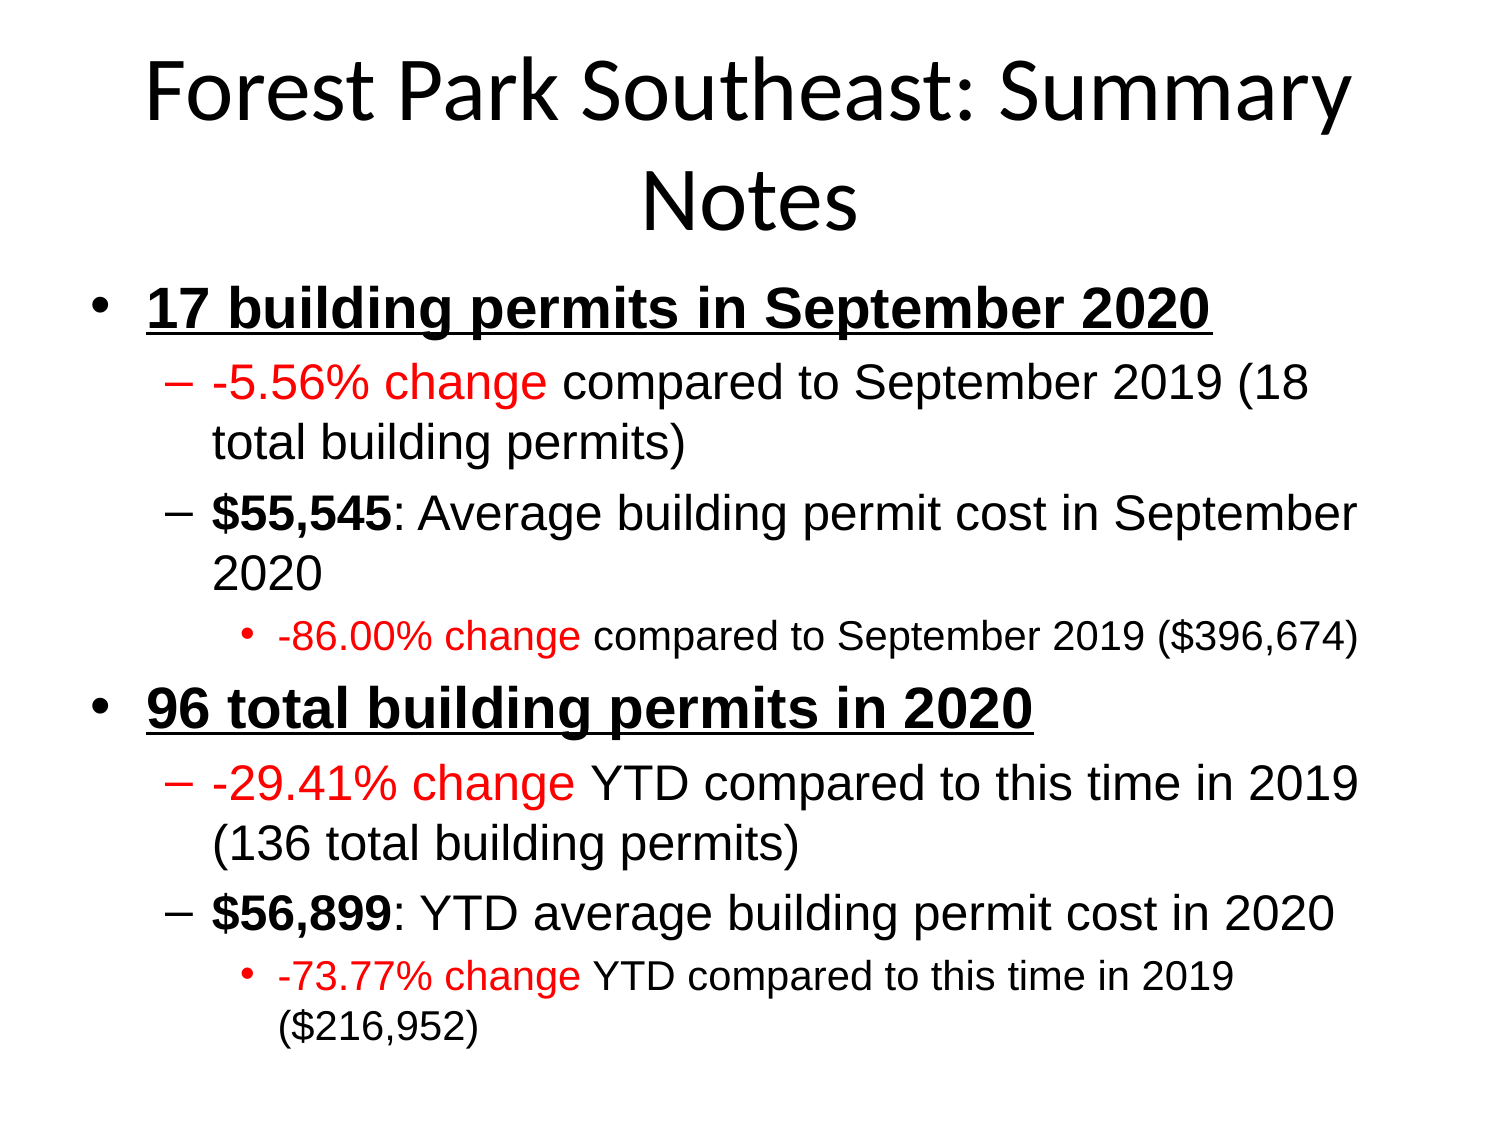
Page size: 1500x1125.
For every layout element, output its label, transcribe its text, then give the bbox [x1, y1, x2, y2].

title Forest Park Southeast: Summary Notes [75, 45, 1425, 233]
list 17 building permits in September 2020 -5.56% change compared to September 2019 (18 total building permits) $55,545: Average building permit cost in September 2020 -86.00% change compared to September 2019 ($396,674) 96 total building permits in 2020 -29.41% change YTD compared to this time in 2019 (136 total building permits) $56,899: YTD average building permit cost in 2020 -73.77% change YTD compared to this time in 2019 ($216,952) [75, 262, 1425, 1005]
